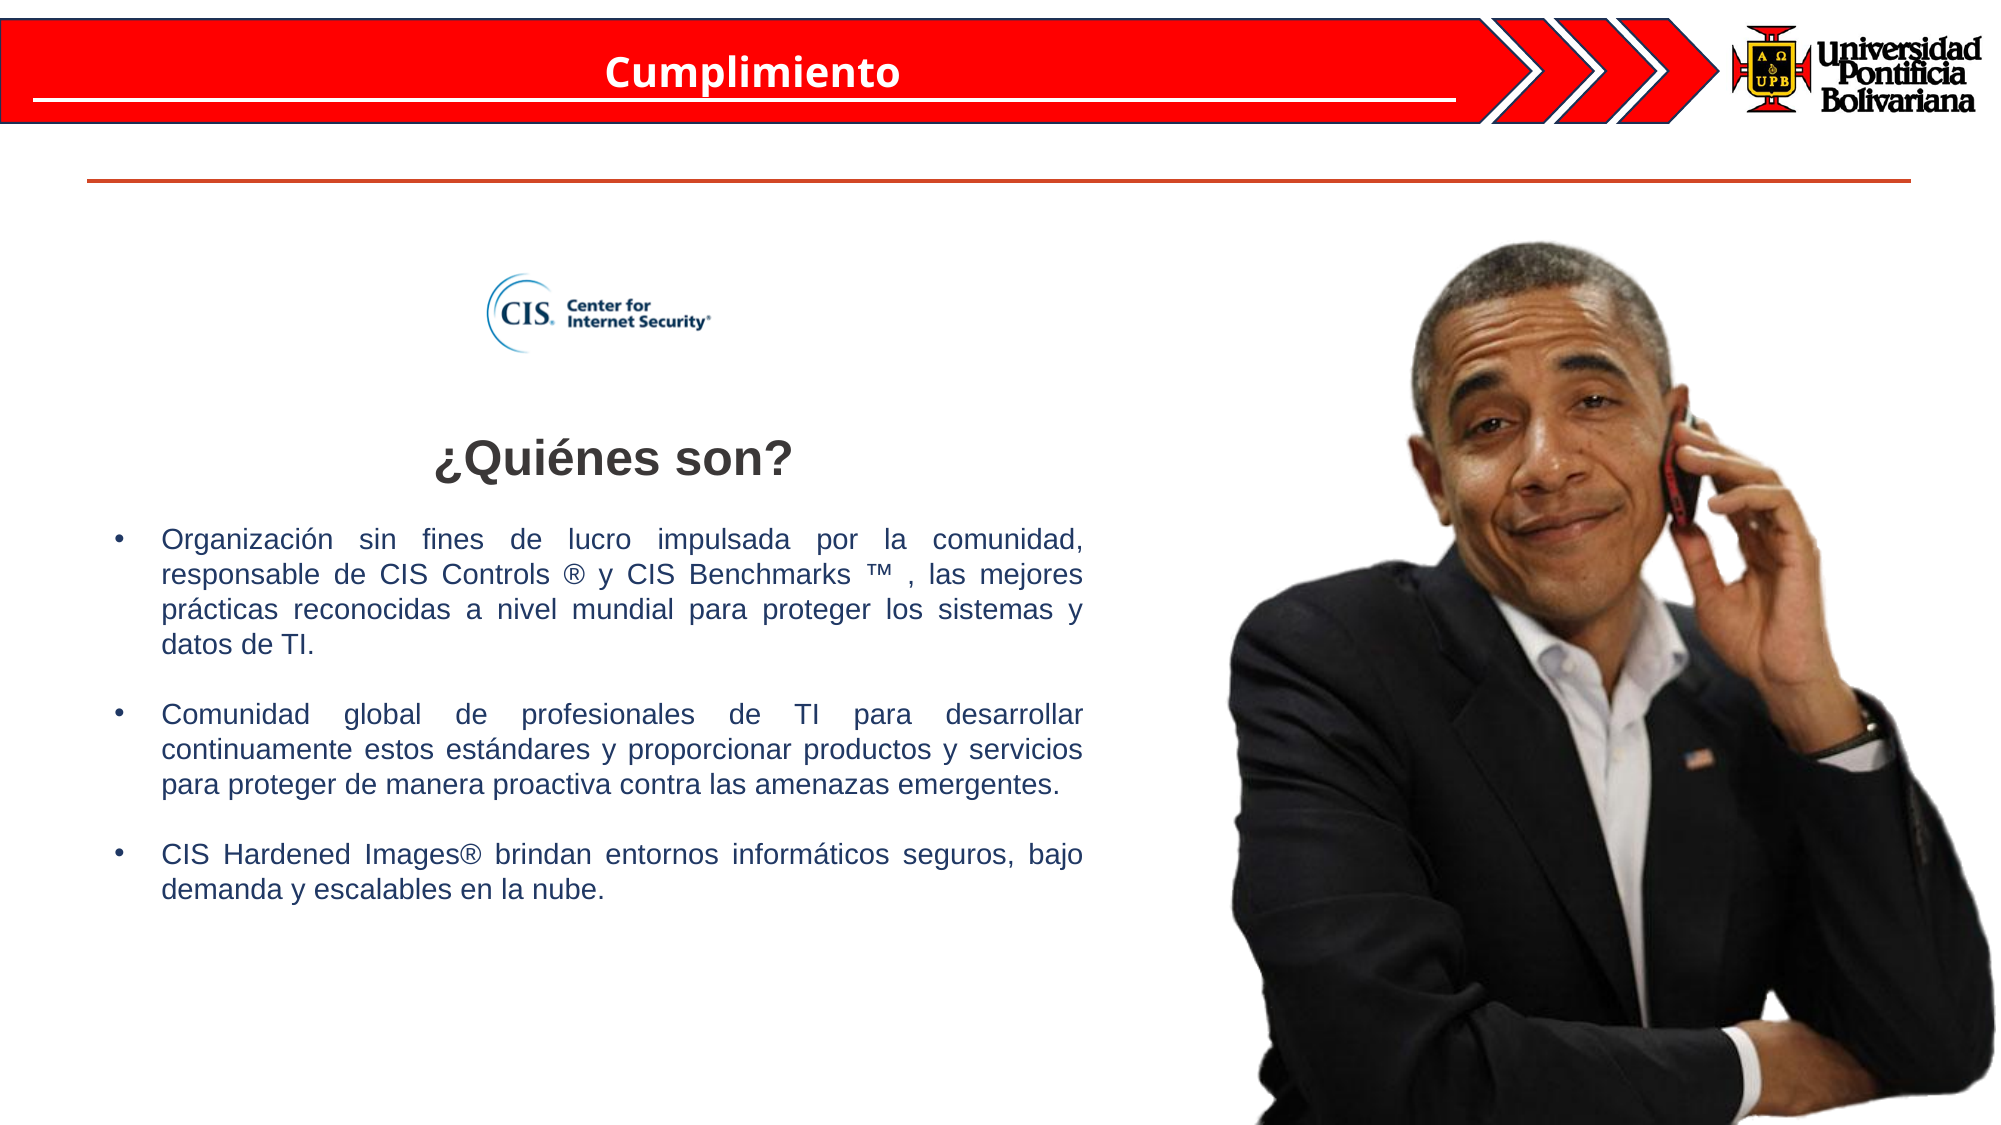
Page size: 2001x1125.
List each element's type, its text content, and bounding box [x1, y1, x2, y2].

text_box [1491, 18, 1596, 124]
picture [485, 253, 714, 372]
text_box Cumplimiento [0, 18, 1533, 124]
picture [1726, 22, 1986, 117]
picture [1225, 239, 1996, 1125]
text_box ¿Quiénes son? Organización sin fines de lucro impulsada por la comunidad, responsable de CIS Controls ® y CIS Benchmarks ™ , las mejores prácticas reconocidas a nivel mundial para proteger los sistemas y datos de TI. Comunidad global de profesionales de TI para desarrollar continuamente estos estándares y proporcionar productos y servicios para proteger de manera proactiva contra las amenazas emergentes. CIS Hardened Images® brindan entornos informáticos seguros, bajo demanda y escalables en la nube. [99, 418, 1100, 913]
text_box [1615, 18, 1720, 124]
text_box [1553, 18, 1658, 124]
